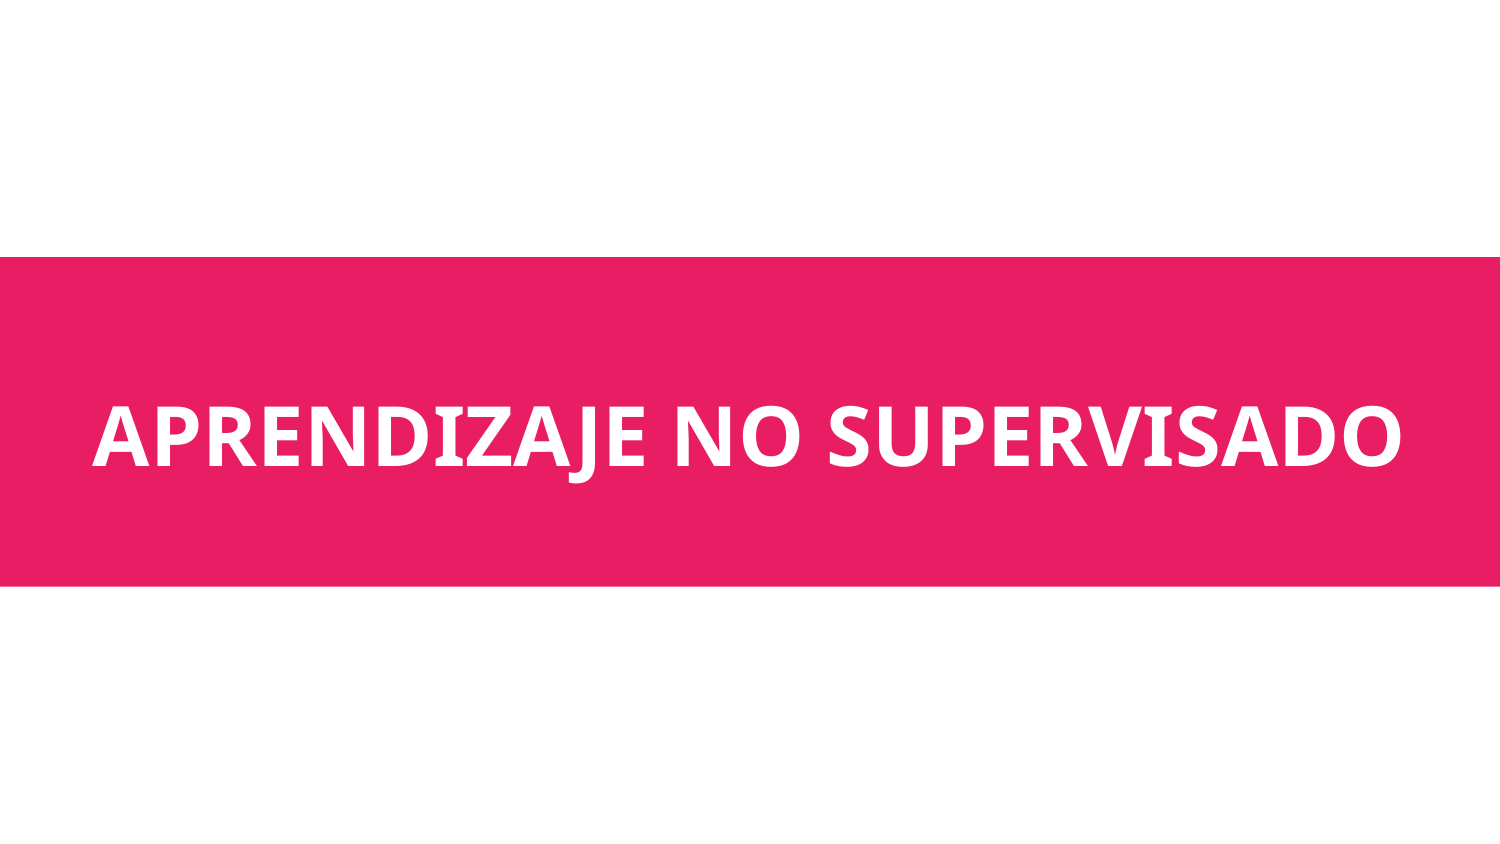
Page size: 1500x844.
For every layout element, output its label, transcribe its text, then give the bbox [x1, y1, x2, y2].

title APRENDIZAJE NO SUPERVISADO [70, 309, 1430, 559]
